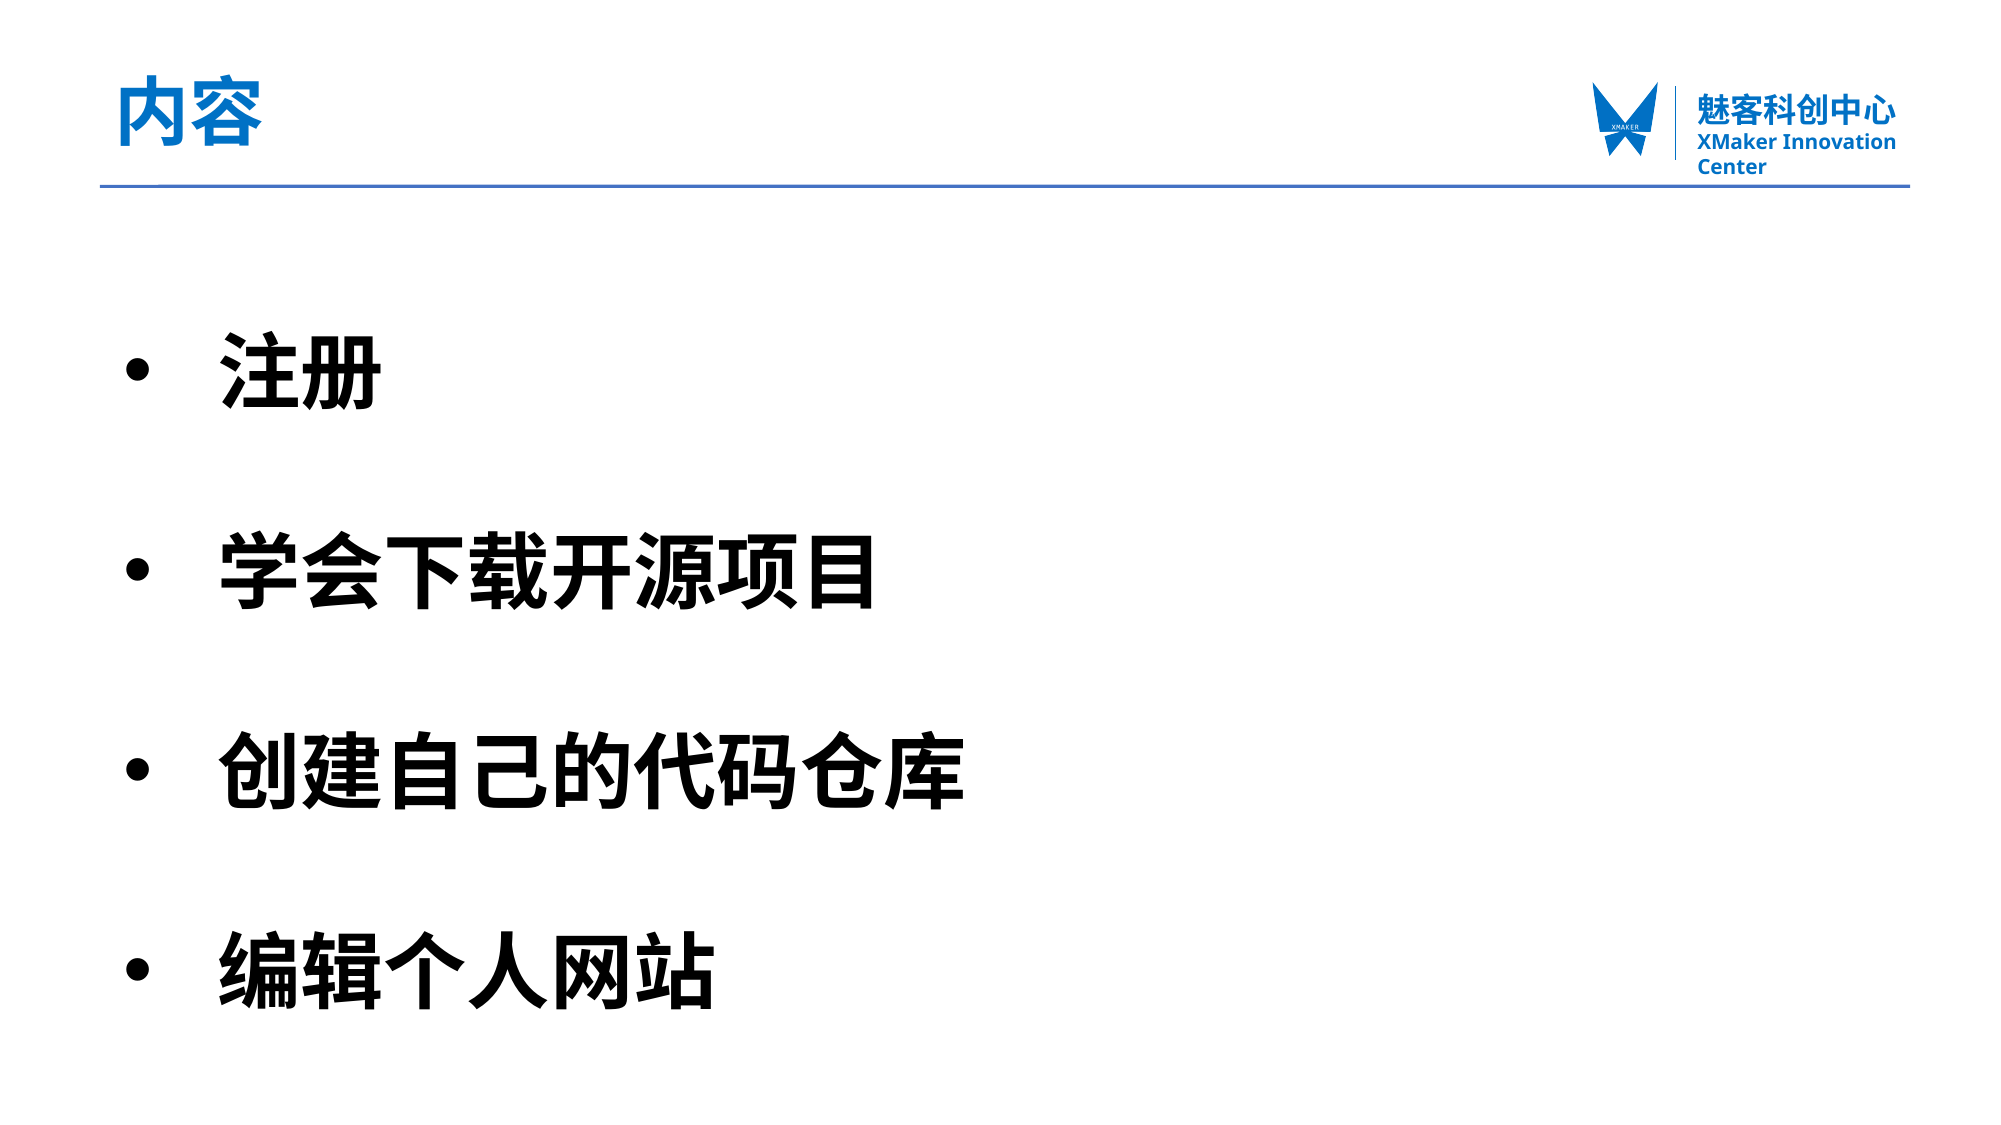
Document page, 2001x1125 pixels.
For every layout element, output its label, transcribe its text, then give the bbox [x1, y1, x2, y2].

title 内容 [99, 6, 1961, 225]
text_box 注册 学会下载开源项目 创建自己的代码仓库 编辑个人网站 [109, 211, 982, 1027]
